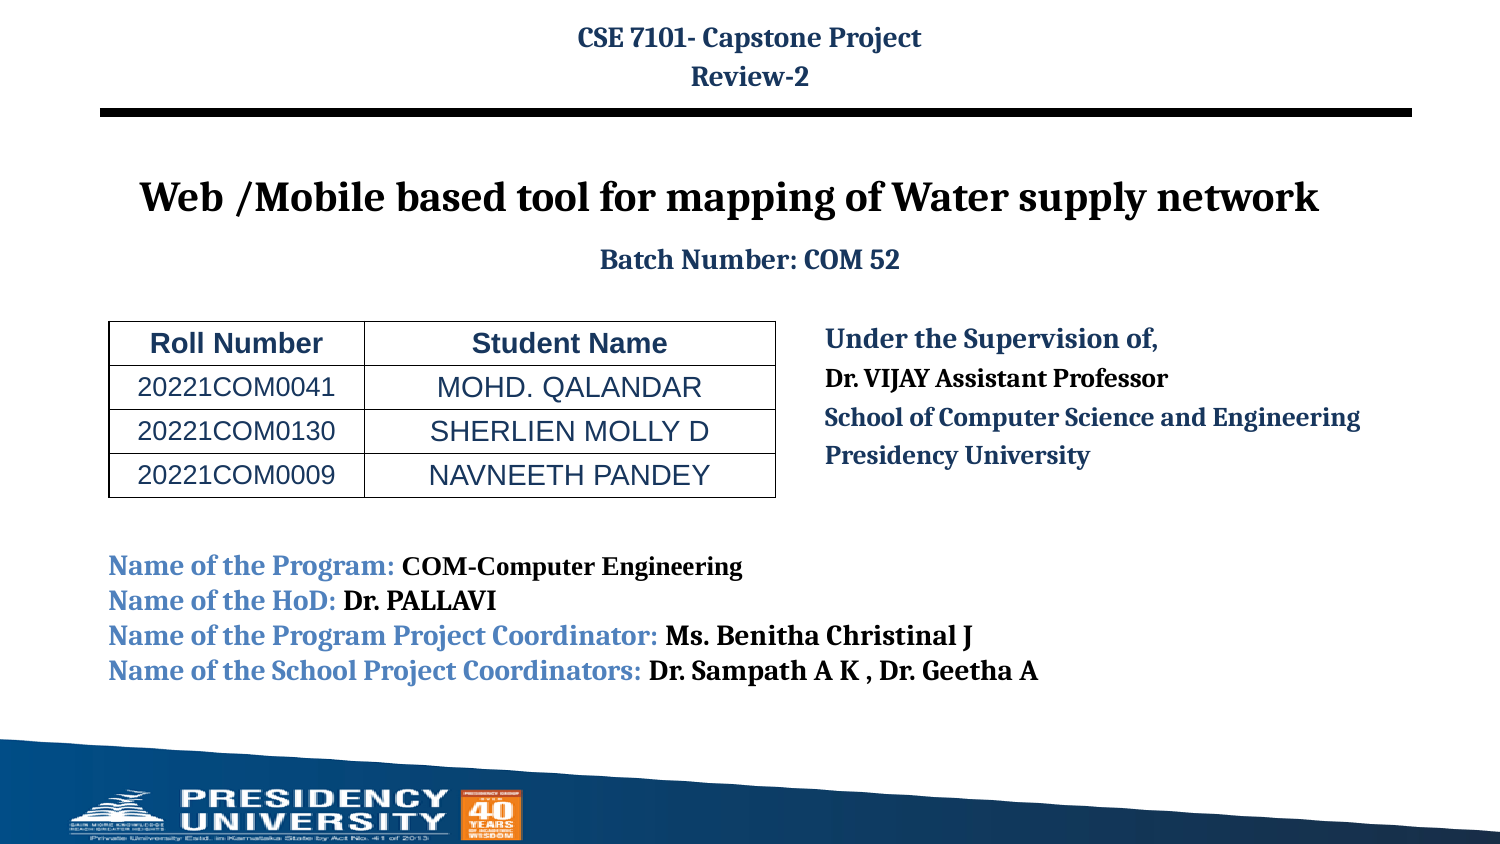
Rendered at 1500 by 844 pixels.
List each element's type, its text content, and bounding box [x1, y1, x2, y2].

table_cell SHERLIEN MOLLY D [365, 410, 775, 453]
text_box CSE 7101- Capstone Project Review-2 [411, 12, 1089, 103]
table_cell 20221COM0130 [110, 410, 364, 453]
title Web /Mobile based tool for mapping of Water supply network [97, 131, 1373, 250]
text_box Name of the Program: COM-Computer Engineering Name of the HoD: Dr. PALLAVI Name of the Program Project Coordinator: Ms. Benitha Christinal J Name of the School Project Coordinators: Dr. Sampath A K , Dr. Geetha A [97, 541, 1110, 734]
table_cell NAVNEETH PANDEY [365, 454, 775, 497]
table_cell 20221COM0009 [110, 454, 364, 497]
text_box Under the Supervision of, Dr. VIJAY Assistant Professor School of Computer Science and Engineering Presidency University [813, 313, 1493, 562]
table_cell 20221COM0041 [110, 366, 364, 409]
subtitle Batch Number: COM 52 [479, 234, 1021, 303]
table_header Roll Number [110, 322, 364, 365]
table_header Student Name [365, 322, 775, 365]
picture [0, 737, 1500, 844]
table_cell MOHD. QALANDAR [365, 366, 775, 409]
